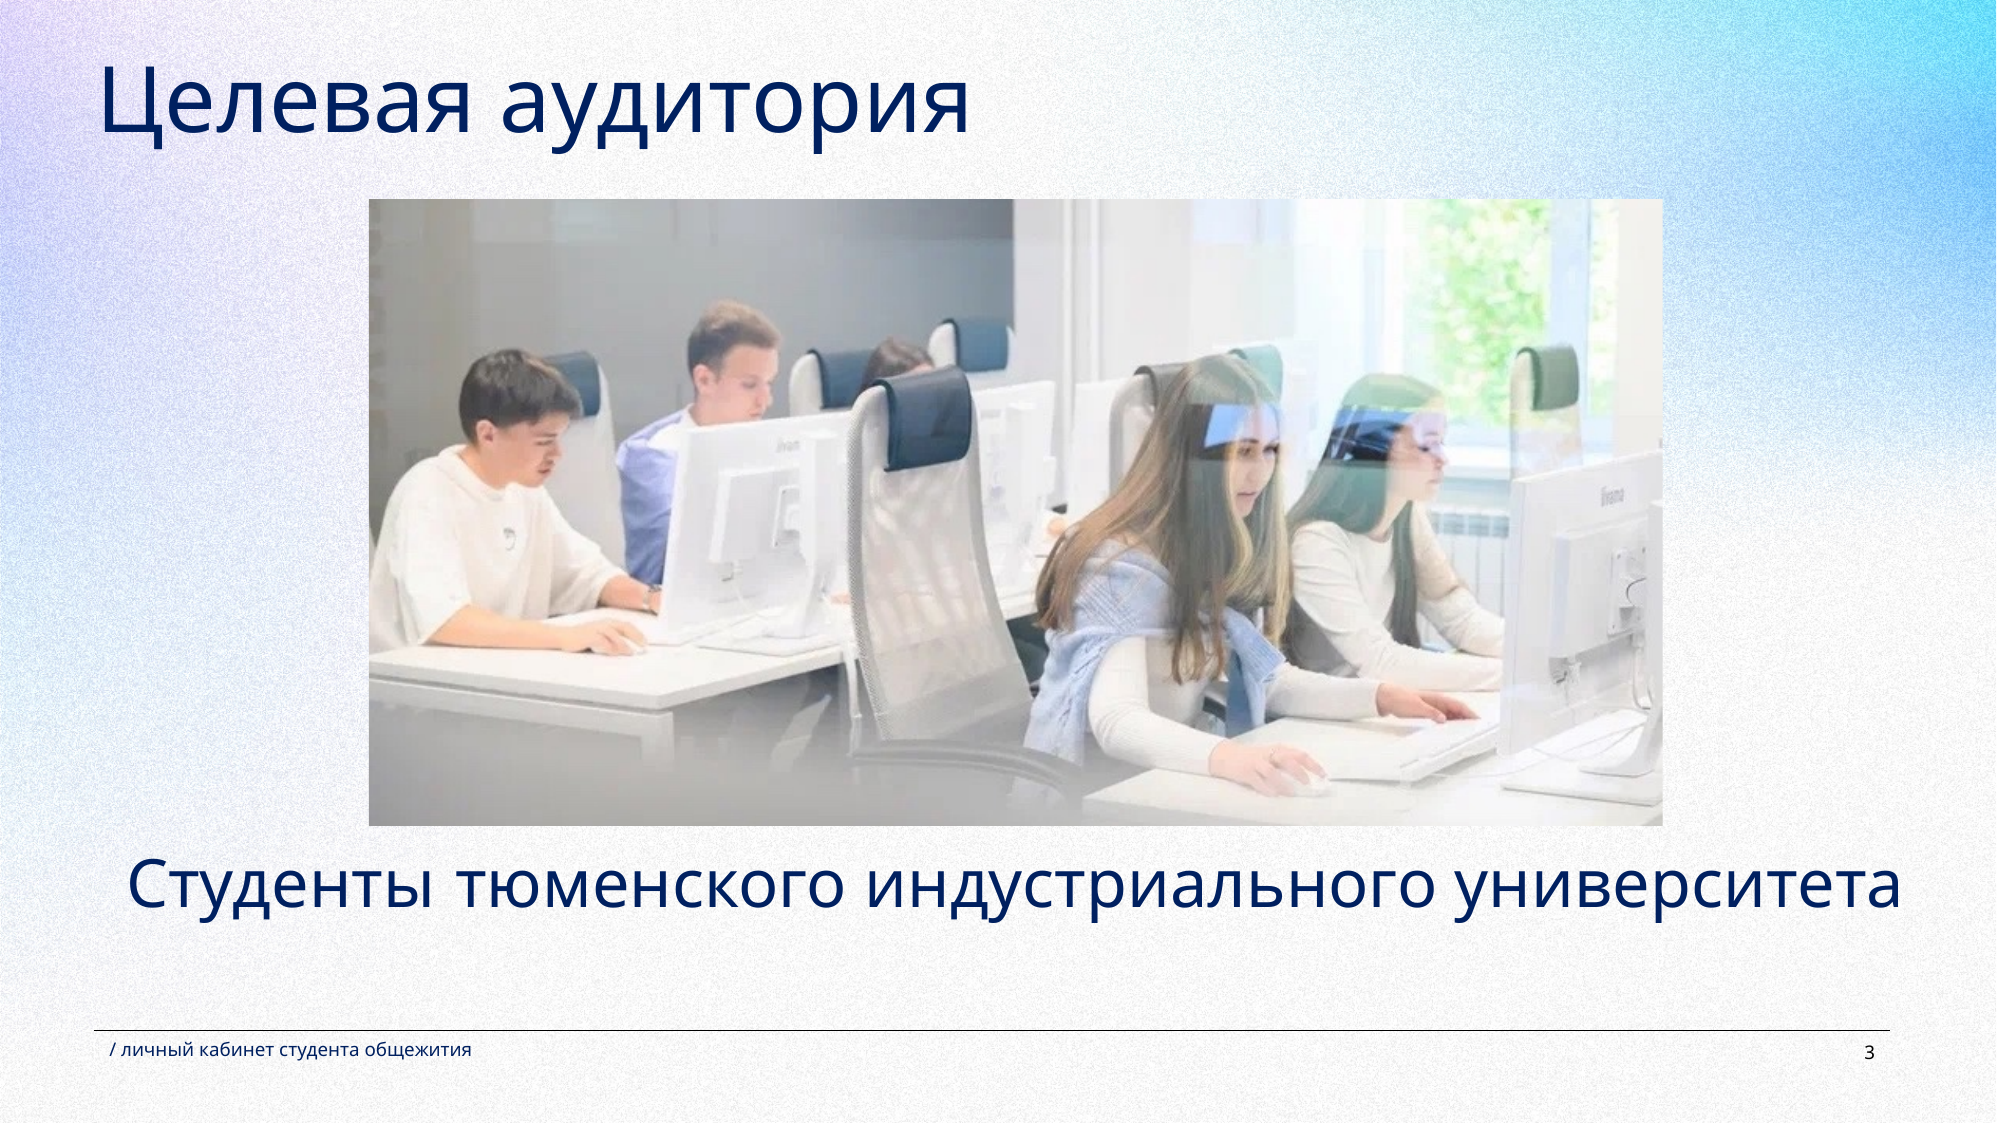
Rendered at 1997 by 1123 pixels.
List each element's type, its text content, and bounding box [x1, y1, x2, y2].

title Целевая аудитория [81, 74, 1890, 133]
footer / личный кабинет студента общежития [94, 1030, 769, 1091]
picture [0, 0, 1997, 1123]
slide_number 3 [1440, 1033, 1890, 1089]
text_box Студенты тюменского индустриального университета [111, 825, 1921, 930]
